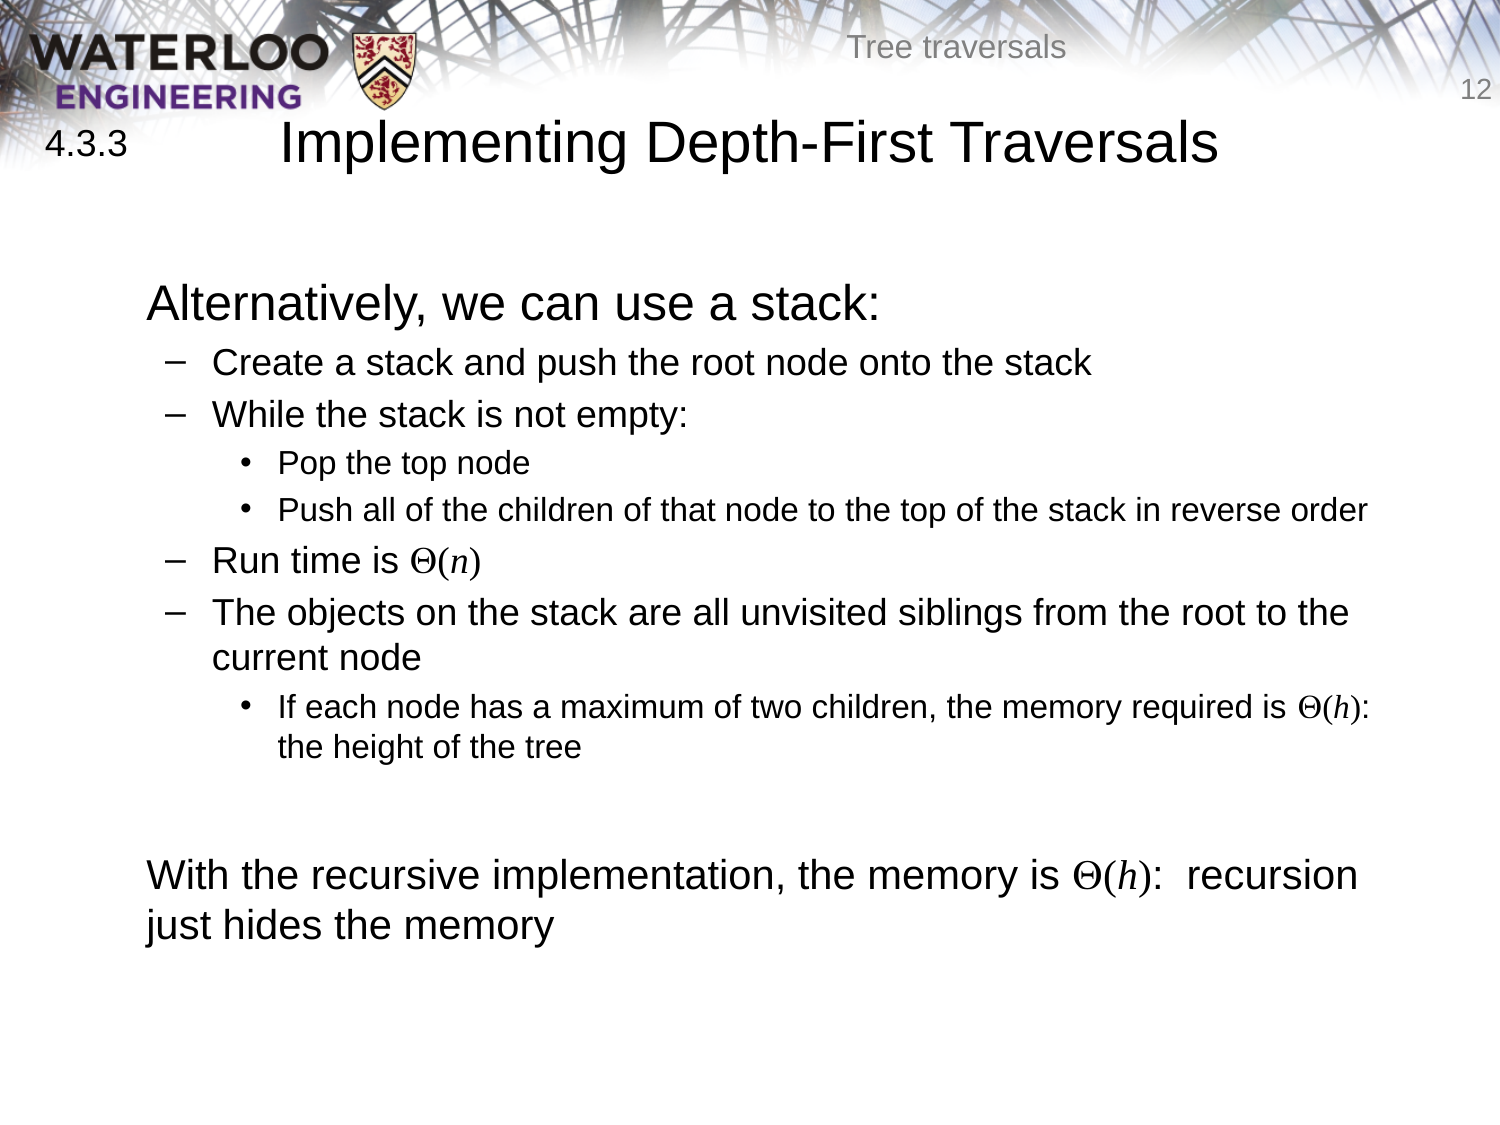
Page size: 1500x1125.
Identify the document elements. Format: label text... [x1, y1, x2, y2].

list Alternatively, we can use a stack: Create a stack and push the root node onto the stack While the stack is not empty: Pop the top node Push all of the children of that node to the top of the stack in reverse order Run time is Q(n) The objects on the stack are all unvisited siblings from the root to the current node If each node has a maximum of two children, the memory required is Q(h): the height of the tree With the recursive implementation, the memory is Q(h): recursion just hides the memory [74, 262, 1426, 1006]
picture [0, 0, 1500, 1125]
text_box 4.3.3 [30, 111, 143, 172]
title Implementing Depth-First Traversals [74, 44, 1426, 233]
